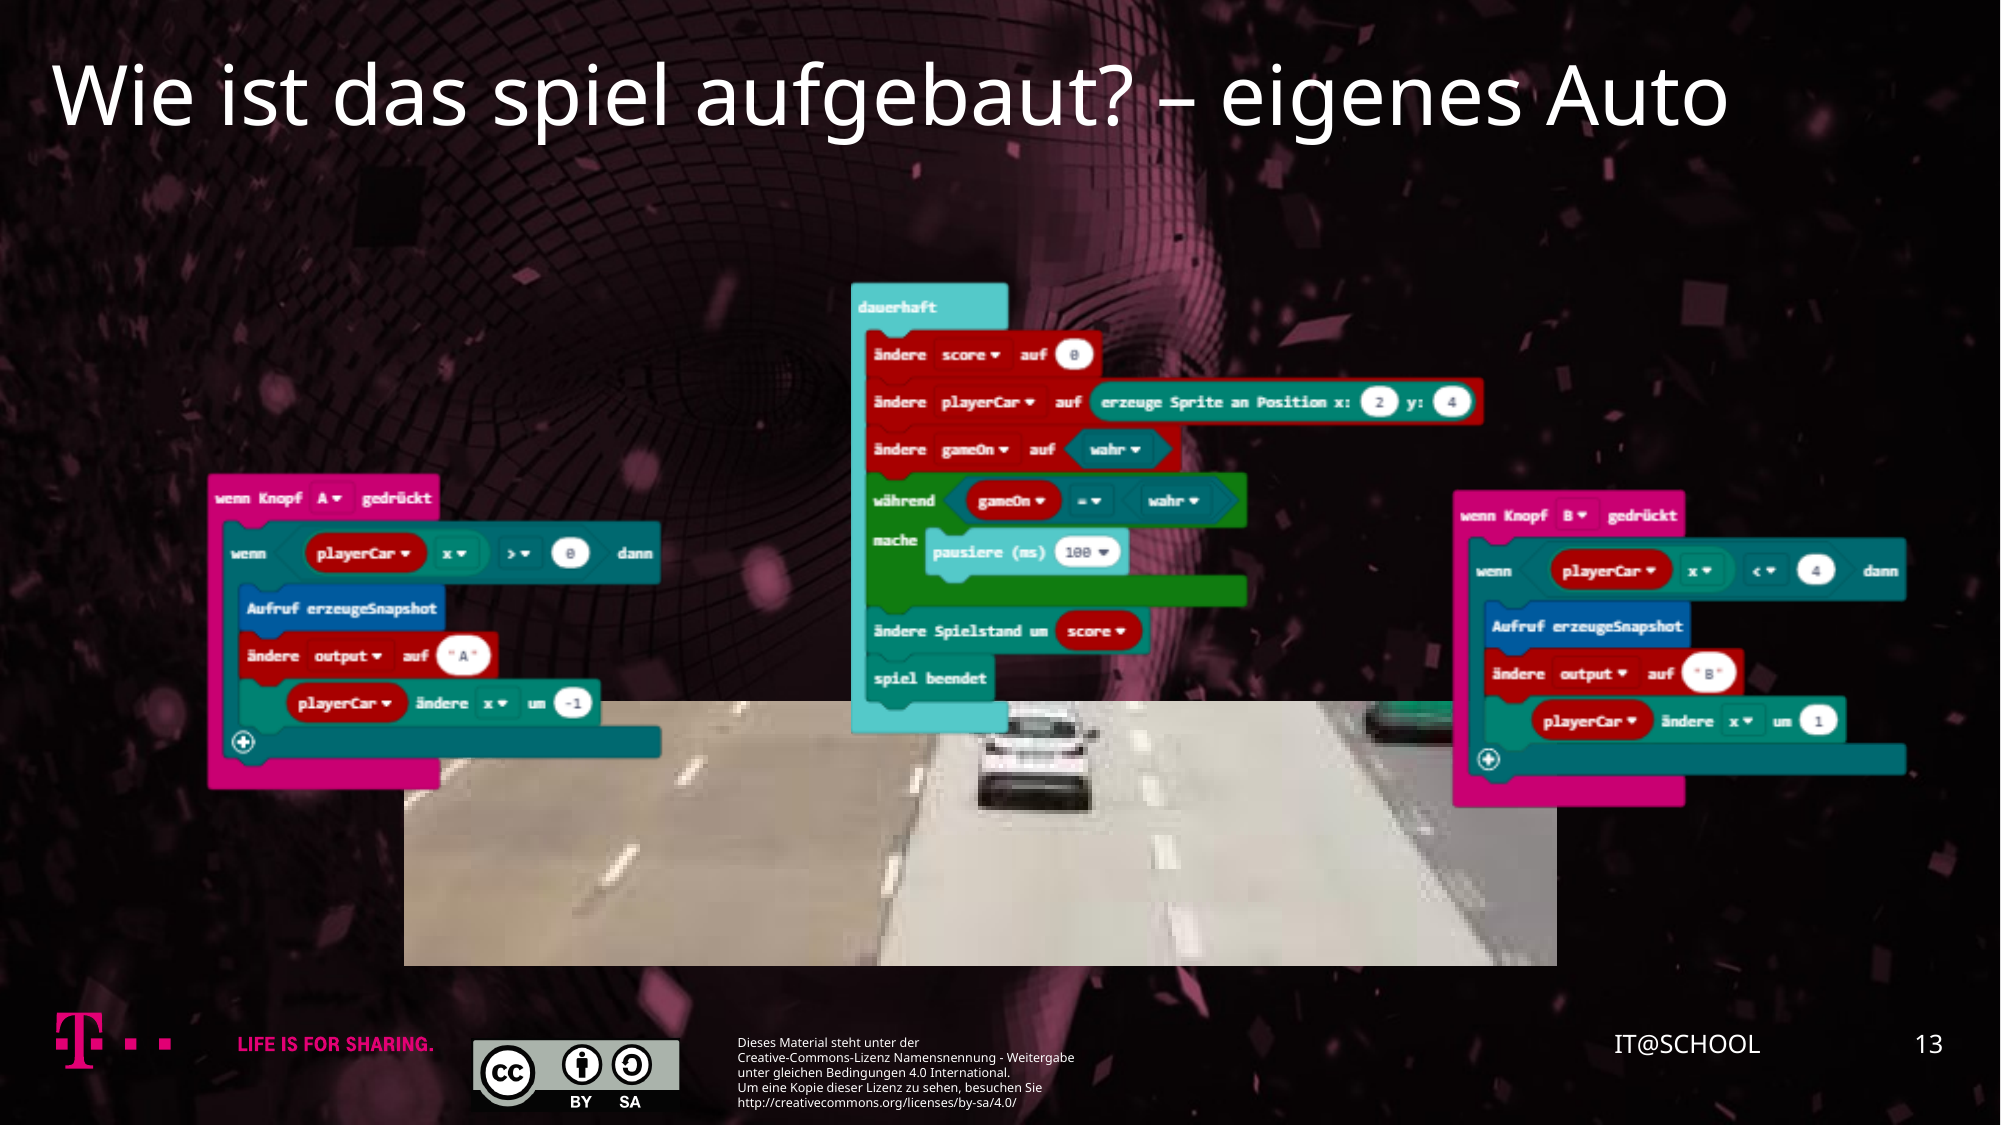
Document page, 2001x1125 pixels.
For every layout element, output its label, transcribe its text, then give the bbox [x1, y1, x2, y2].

text_box Wie ist das spiel aufgebaut? – eigenes Auto [36, 45, 1964, 174]
slide_number IT@SCHOOL 13 [1332, 1012, 1944, 1079]
picture [0, 0, 2001, 1125]
